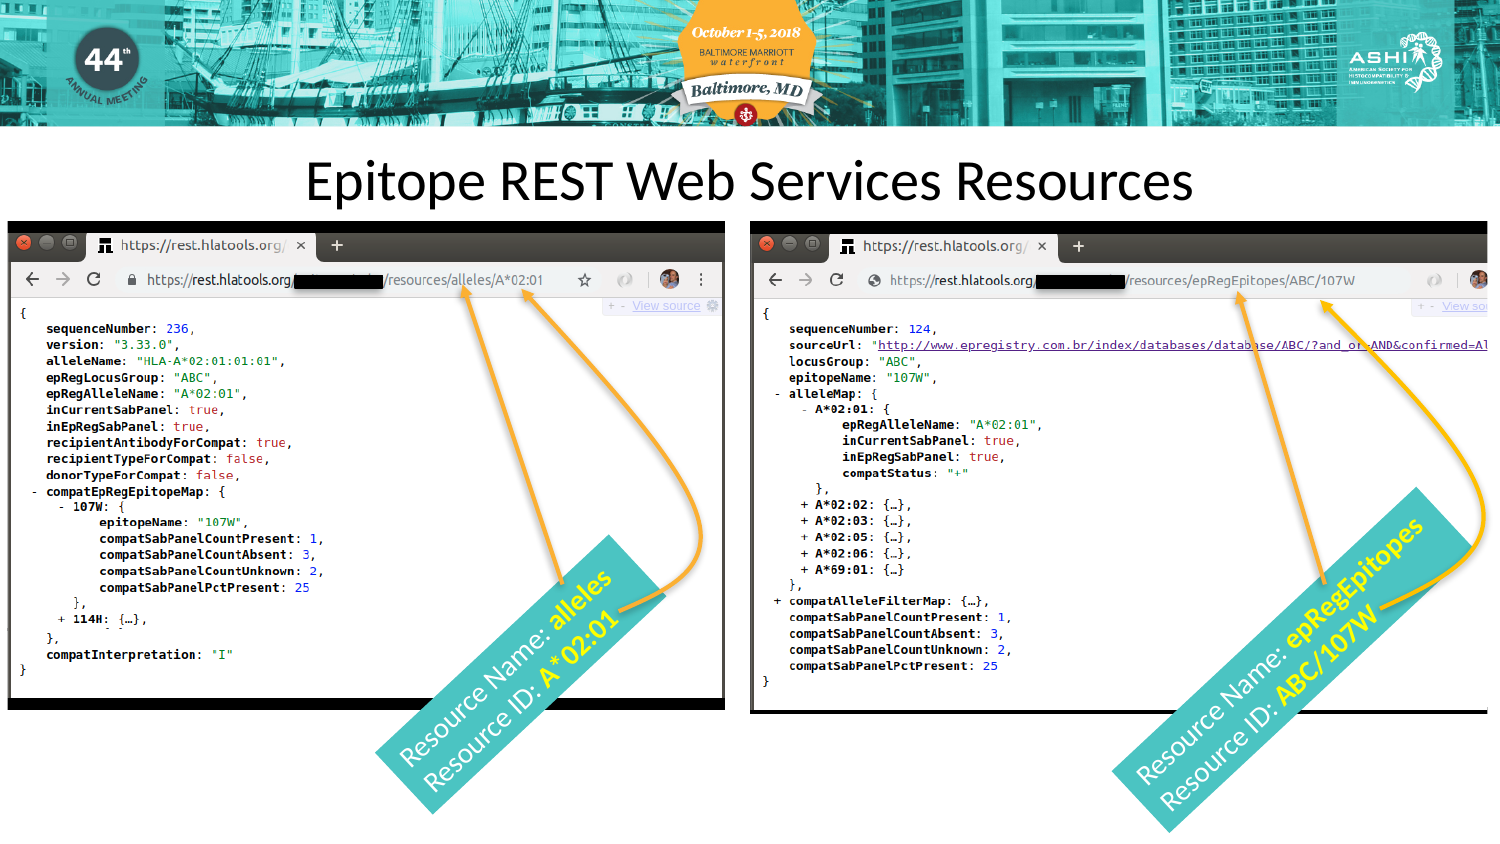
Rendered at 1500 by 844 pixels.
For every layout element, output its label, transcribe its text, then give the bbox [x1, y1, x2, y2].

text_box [1237, 290, 1326, 585]
title Epitope REST Web Services Resources [103, 134, 1397, 216]
text_box Resource Name: epRegEpitopes Resource ID: ABC/107W [1111, 723, 1288, 834]
picture [0, 0, 1500, 844]
text_box Resource Name: alleles Resource ID: A*02:01 [374, 719, 536, 815]
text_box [462, 284, 563, 585]
